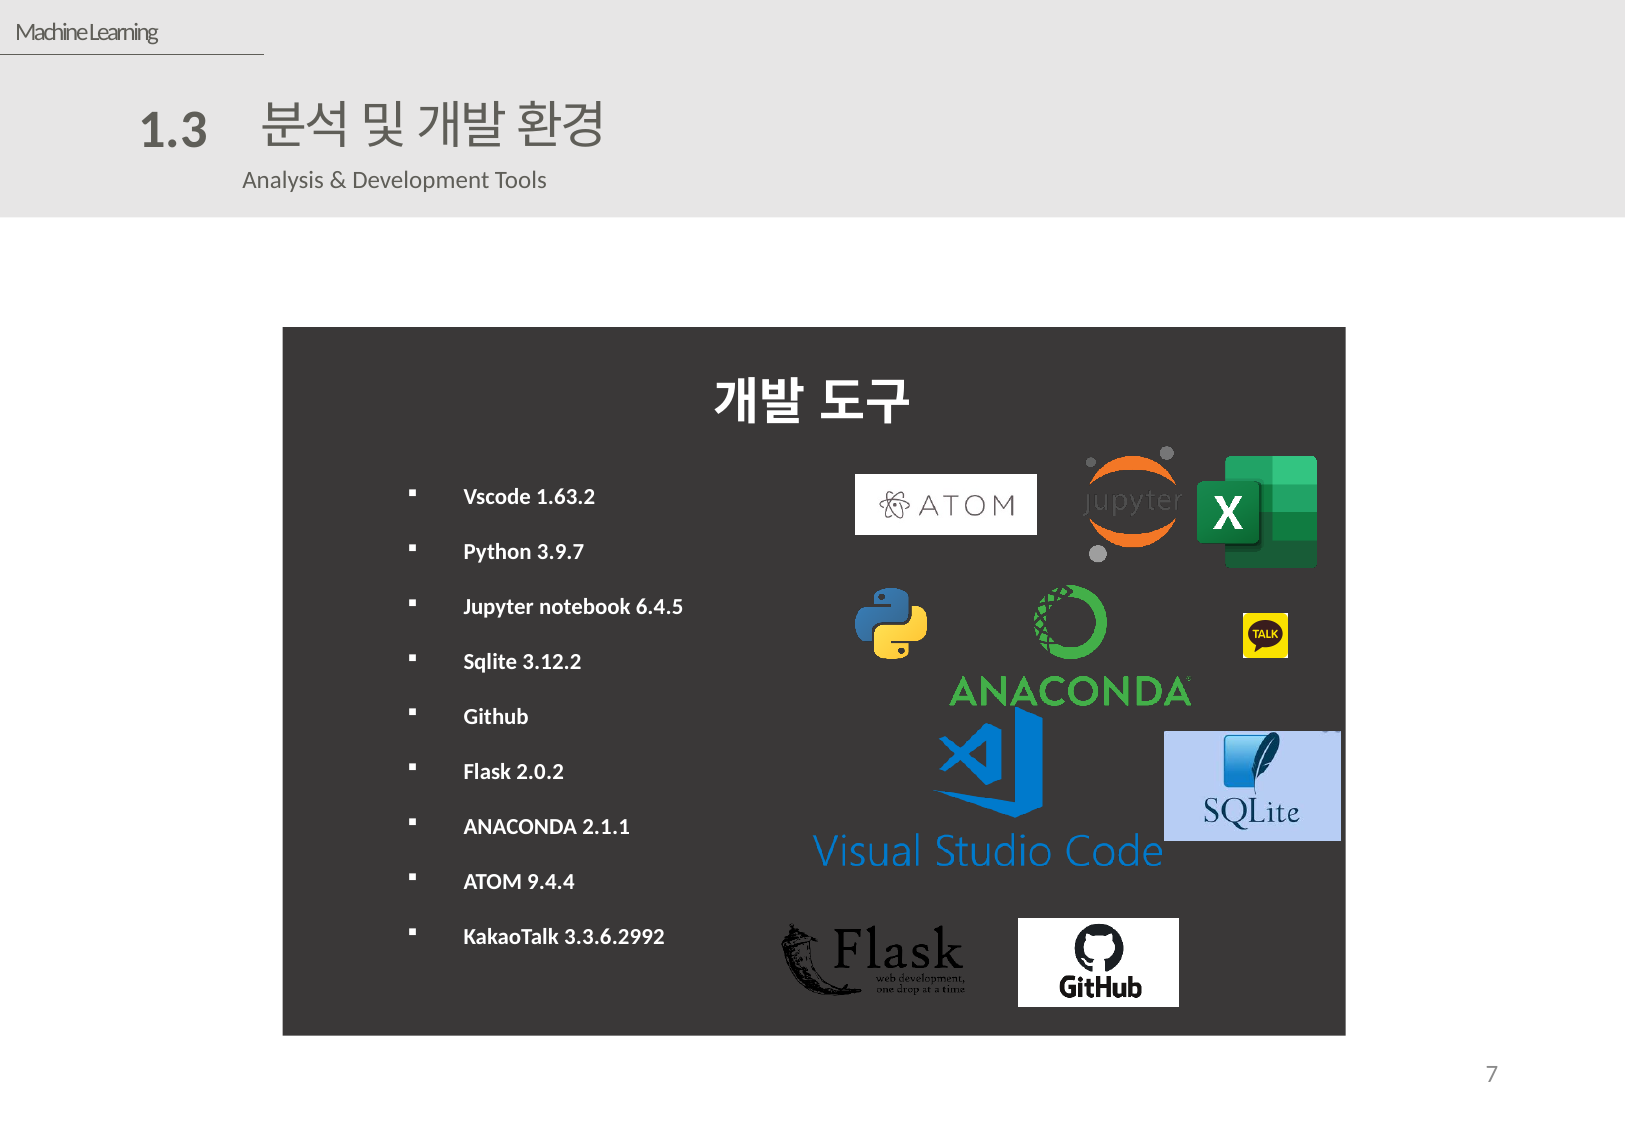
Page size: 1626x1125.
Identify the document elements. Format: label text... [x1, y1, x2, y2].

text_box Analysis & Development Tools [227, 156, 563, 202]
picture [784, 585, 1341, 888]
text_box [282, 326, 1347, 361]
picture [776, 921, 969, 998]
picture [1243, 613, 1288, 658]
slide_number 7 [1147, 1042, 1514, 1103]
text_box [282, 437, 1347, 1037]
text_box [0, 0, 1625, 219]
picture [855, 588, 927, 660]
text_box 분석 및 개발 환경 [245, 85, 622, 161]
picture [1018, 918, 1179, 1007]
text_box 1.3 [123, 86, 223, 166]
picture [1081, 444, 1184, 563]
text_box Vscode 1.63.2 Python 3.9.7 Jupyter notebook 6.4.5 Sqlite 3.12.2 Github Flask 2.0.2 ANACONDA 2.1.1 ATOM 9.4.4 KakaoTalk 3.3.6.2992 [289, 447, 1235, 1027]
text_box Machine Learning [0, 7, 174, 53]
picture [855, 474, 1037, 535]
text_box 개발 도구 [163, 361, 1463, 437]
picture [1197, 456, 1317, 568]
